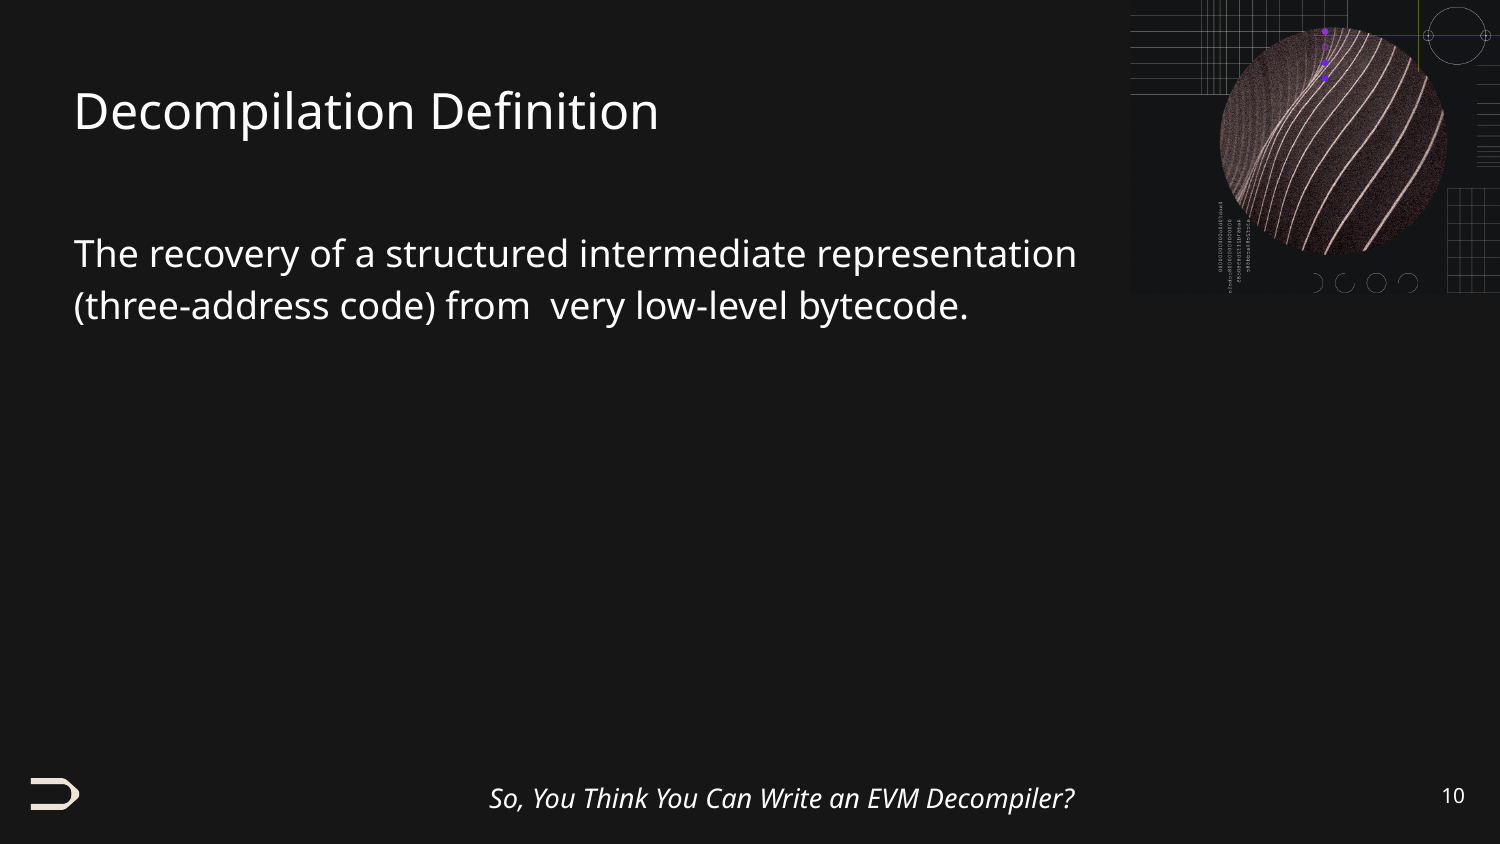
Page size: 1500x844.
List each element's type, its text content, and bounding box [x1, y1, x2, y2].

picture [1130, 0, 1500, 294]
picture [22, 761, 88, 827]
list The recovery of a structured intermediate representation (three-address code) from very low-level bytecode. [58, 208, 1214, 586]
title Decompilation Definition [58, 64, 930, 208]
slide_number ‹#› [1389, 764, 1480, 830]
